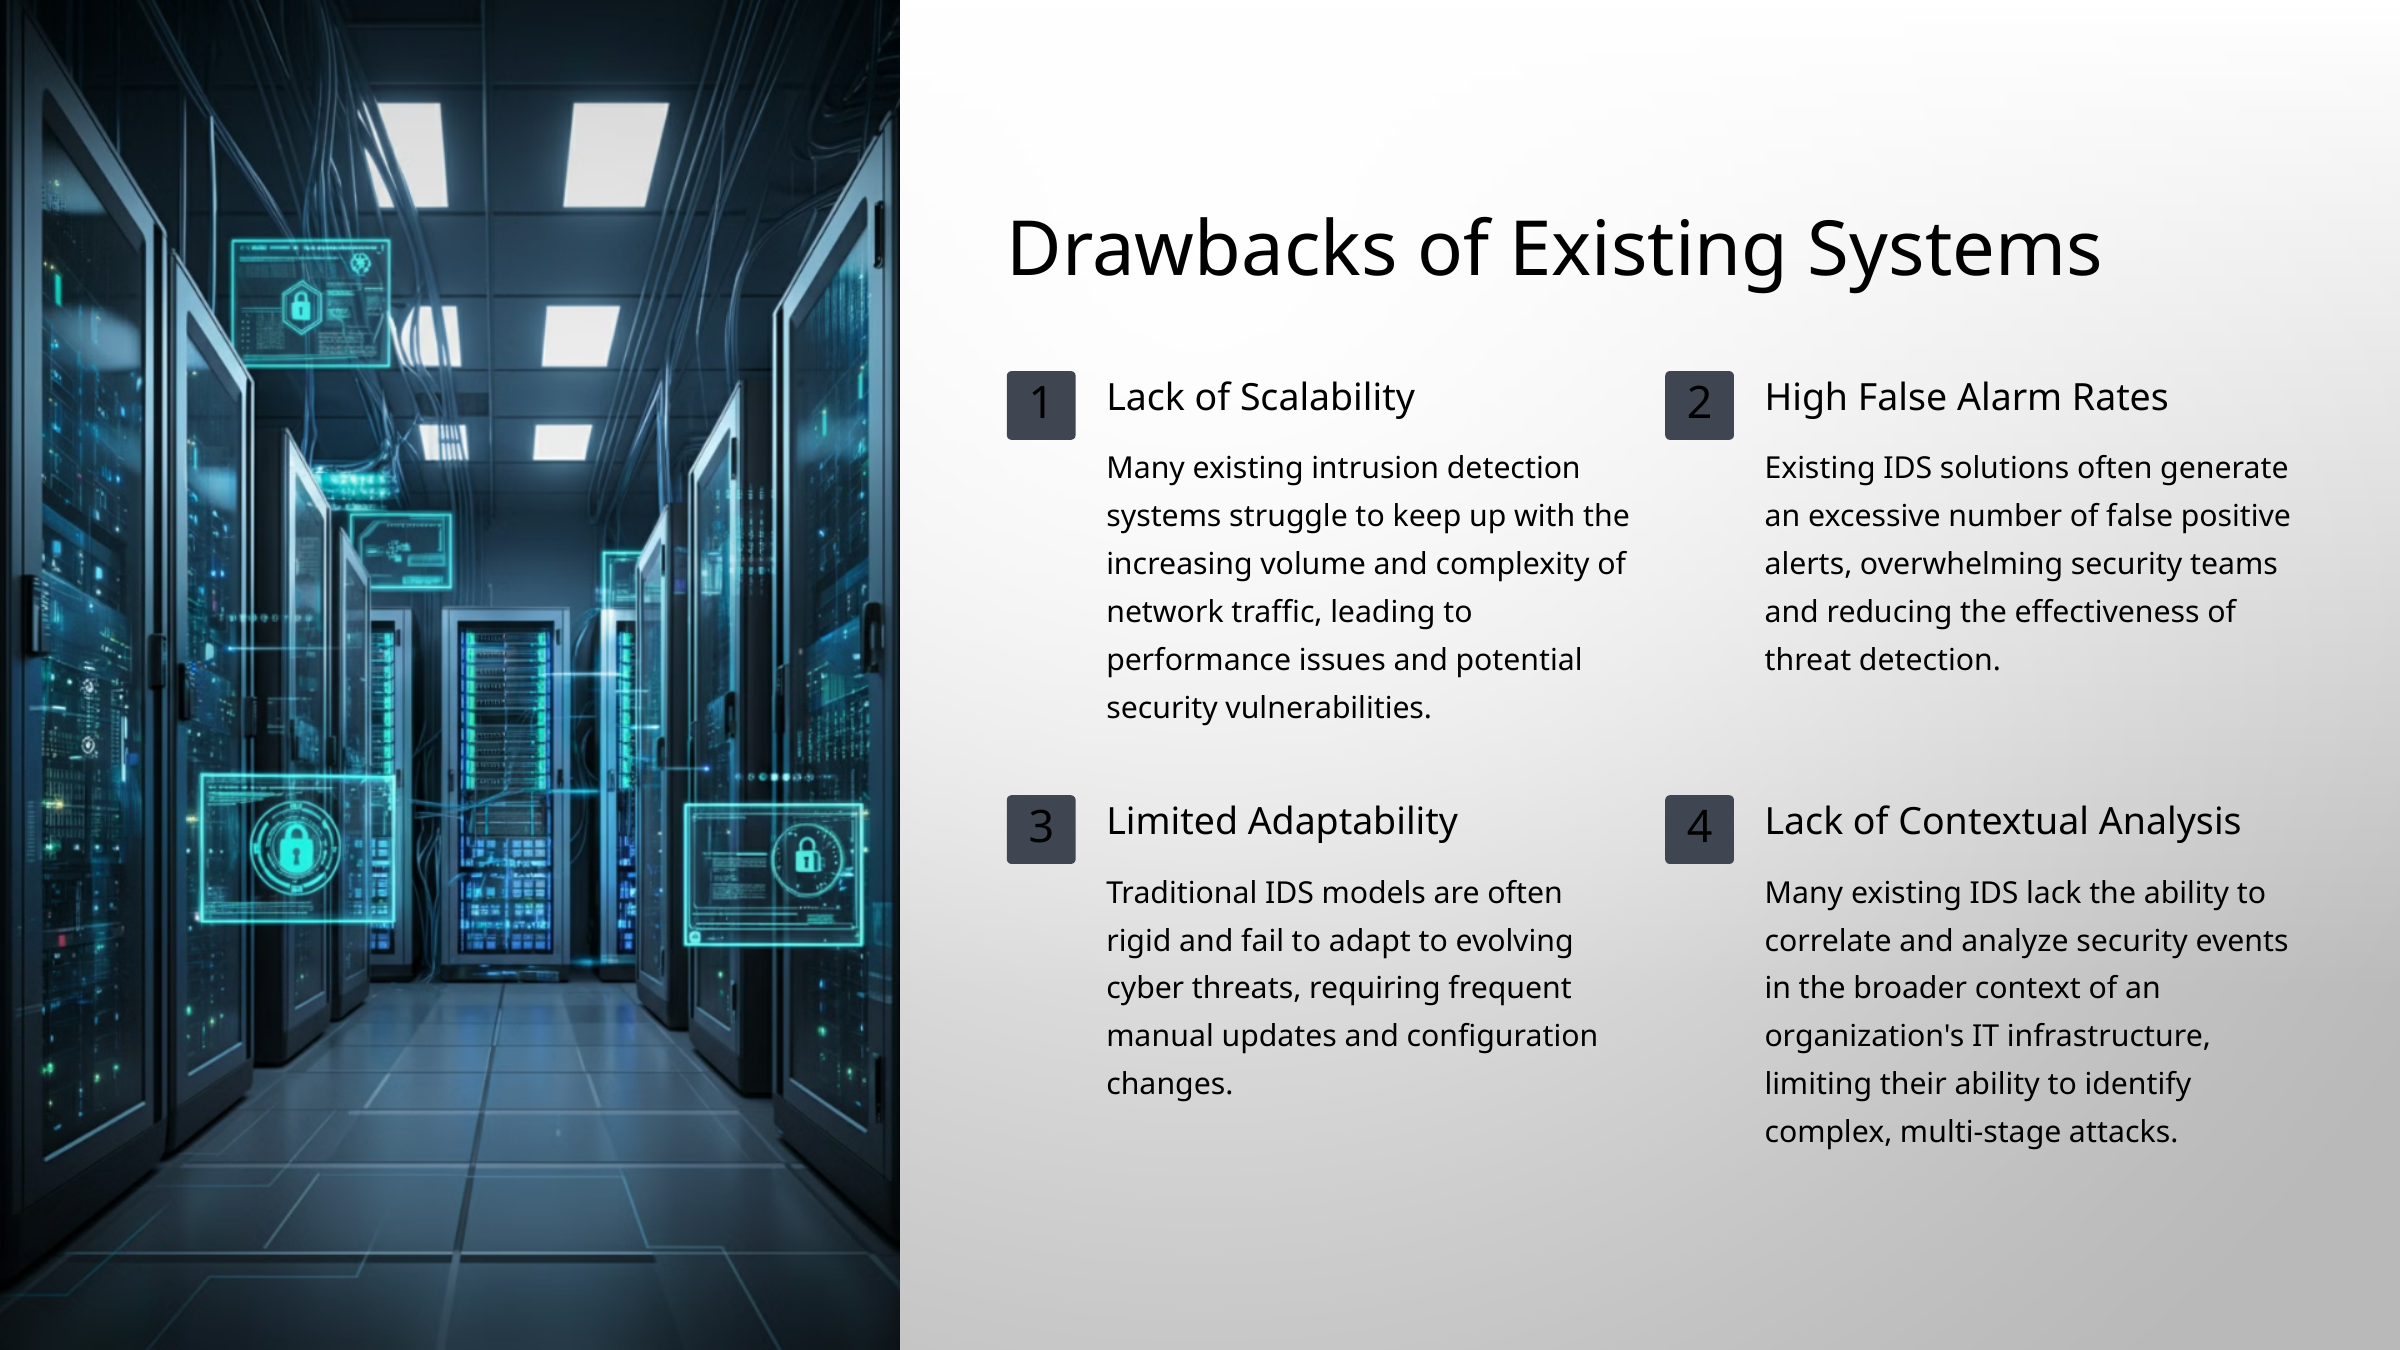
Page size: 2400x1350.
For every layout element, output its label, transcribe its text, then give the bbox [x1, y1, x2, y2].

text_box 4 [1686, 806, 1713, 853]
picture [0, 0, 2400, 1350]
text_box High False Alarm Rates [1764, 371, 2190, 419]
text_box [1665, 795, 1734, 864]
text_box 1 [1031, 382, 1051, 429]
text_box Drawbacks of Existing Systems [1006, 195, 2142, 291]
text_box [1006, 795, 1076, 864]
text_box [1006, 371, 1076, 440]
text_box Existing IDS solutions often generate an excessive number of false positive alerts, overwhelming security teams and reducing the effectiveness of threat detection. [1764, 437, 2293, 682]
text_box 3 [1028, 806, 1054, 853]
text_box 2 [1686, 382, 1713, 429]
text_box Lack of Contextual Analysis [1764, 795, 2270, 843]
text_box Traditional IDS models are often rigid and fail to adapt to evolving cyber threats, requiring frequent manual updates and configuration changes. [1106, 861, 1635, 1057]
text_box Many existing IDS lack the ability to correlate and analyze security events in the broader context of an organization's IT infrastructure, limiting their ability to identify complex, multi-stage attacks. [1764, 861, 2293, 1155]
text_box [1665, 371, 1734, 440]
text_box Many existing intrusion detection systems struggle to keep up with the increasing volume and complexity of network traffic, leading to performance issues and potential security vulnerabilities. [1106, 437, 1635, 731]
text_box Limited Adaptability [1106, 795, 1489, 843]
text_box Lack of Scalability [1106, 371, 1489, 419]
